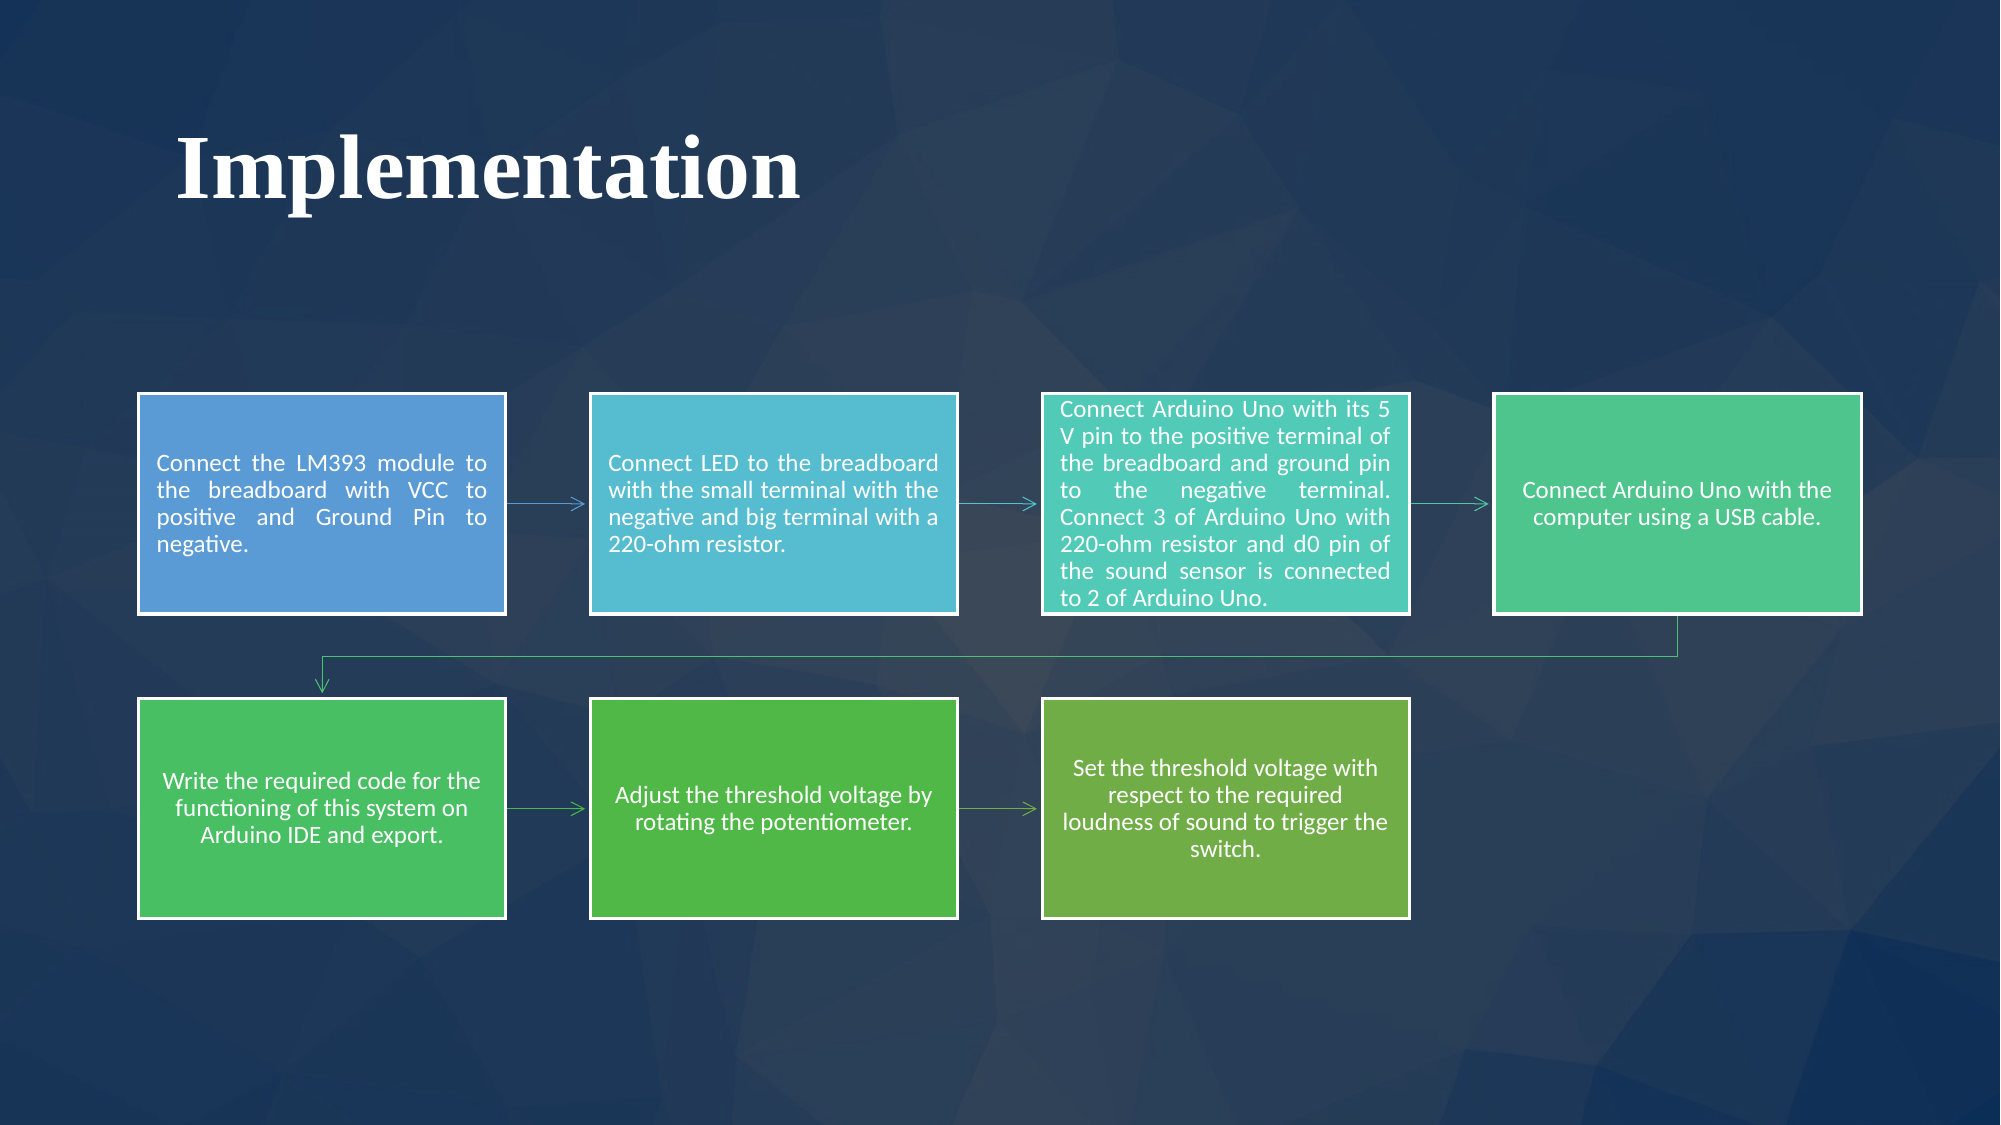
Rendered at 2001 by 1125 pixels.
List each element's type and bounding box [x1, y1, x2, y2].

picture [0, 0, 2000, 1125]
list [137, 299, 1863, 1014]
